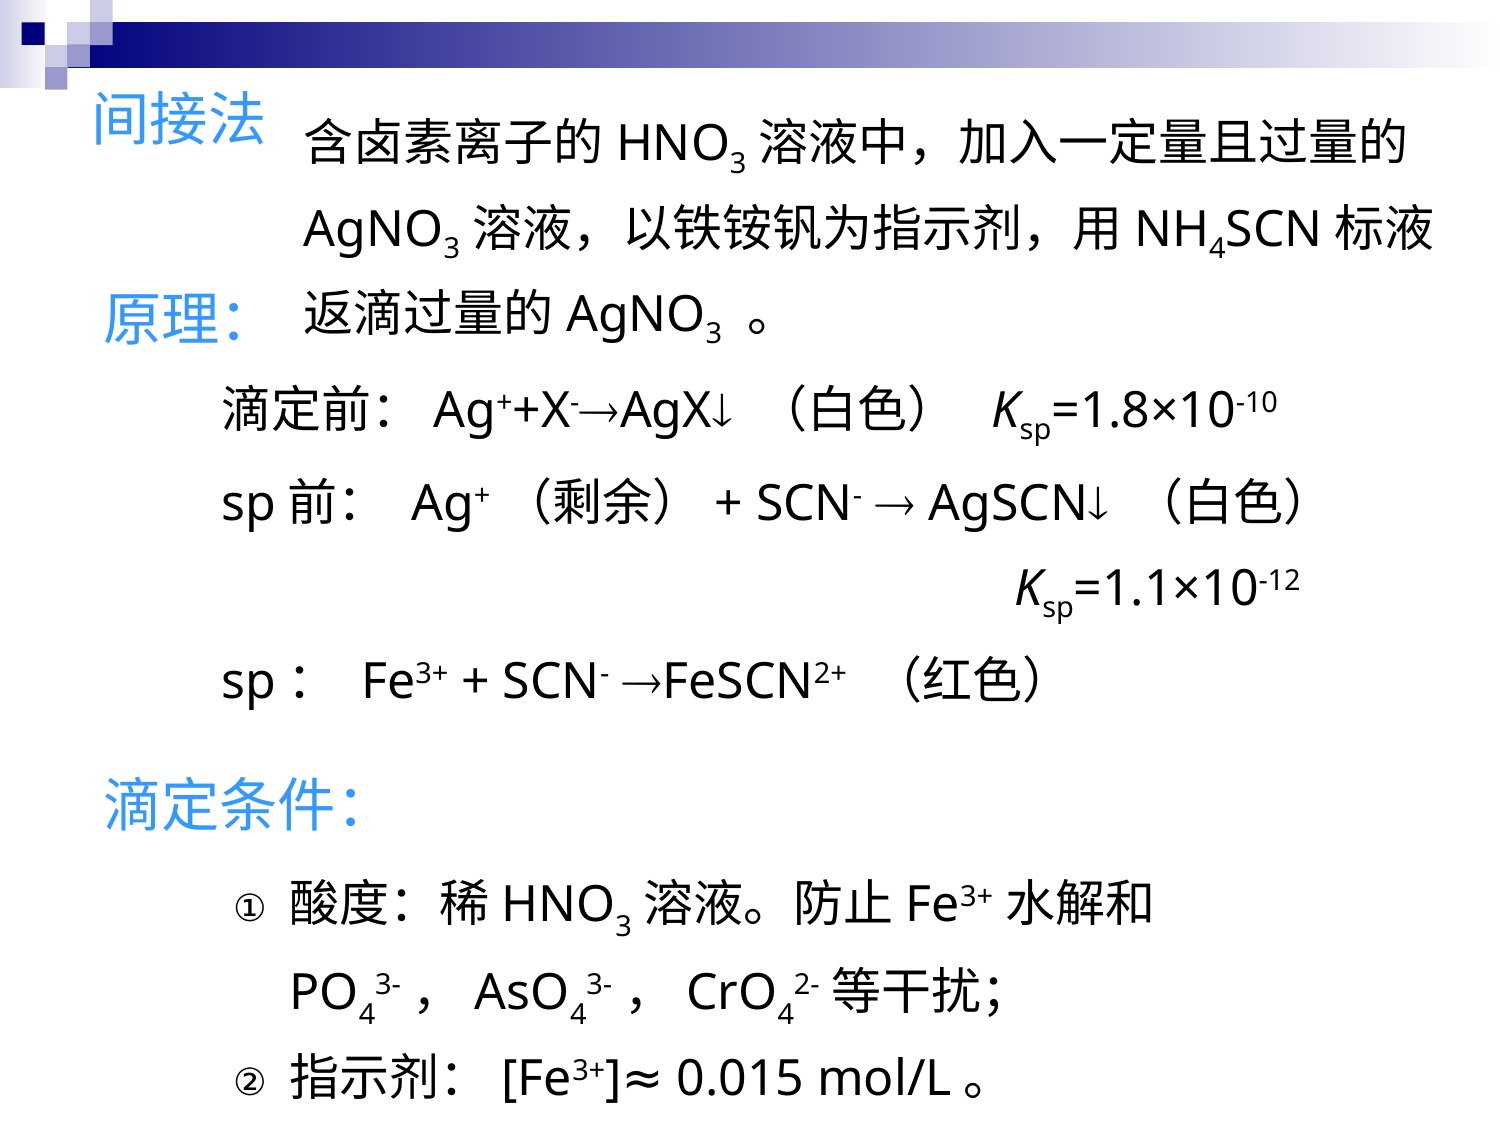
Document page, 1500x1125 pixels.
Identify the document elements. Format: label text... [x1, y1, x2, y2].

text_box 滴定条件： [88, 760, 585, 846]
text_box 滴定前：Ag++X-AgX （白色） Ksp=1.8×10-10 sp前： Ag+（剩余）+ SCN-  AgSCN （白色） Ksp=1.1×10-12 sp： Fe3+ + SCN- FeSCN2+ （红色） [206, 369, 1388, 716]
text_box 含卤素离子的HNO3溶液中，加入一定量且过量的AgNO3溶液，以铁铵钒为指示剂，用NH4SCN标液返滴过量的AgNO3 。 [289, 86, 1459, 358]
text_box 酸度：稀HNO3溶液。防止Fe3+水解和PO43-，AsO43-，CrO42-等干扰； 指示剂：[Fe3+]≈ 0.015 mol/L。 [218, 845, 1294, 1113]
text_box 原理： [88, 275, 305, 360]
text_box 间接法 [76, 74, 739, 160]
